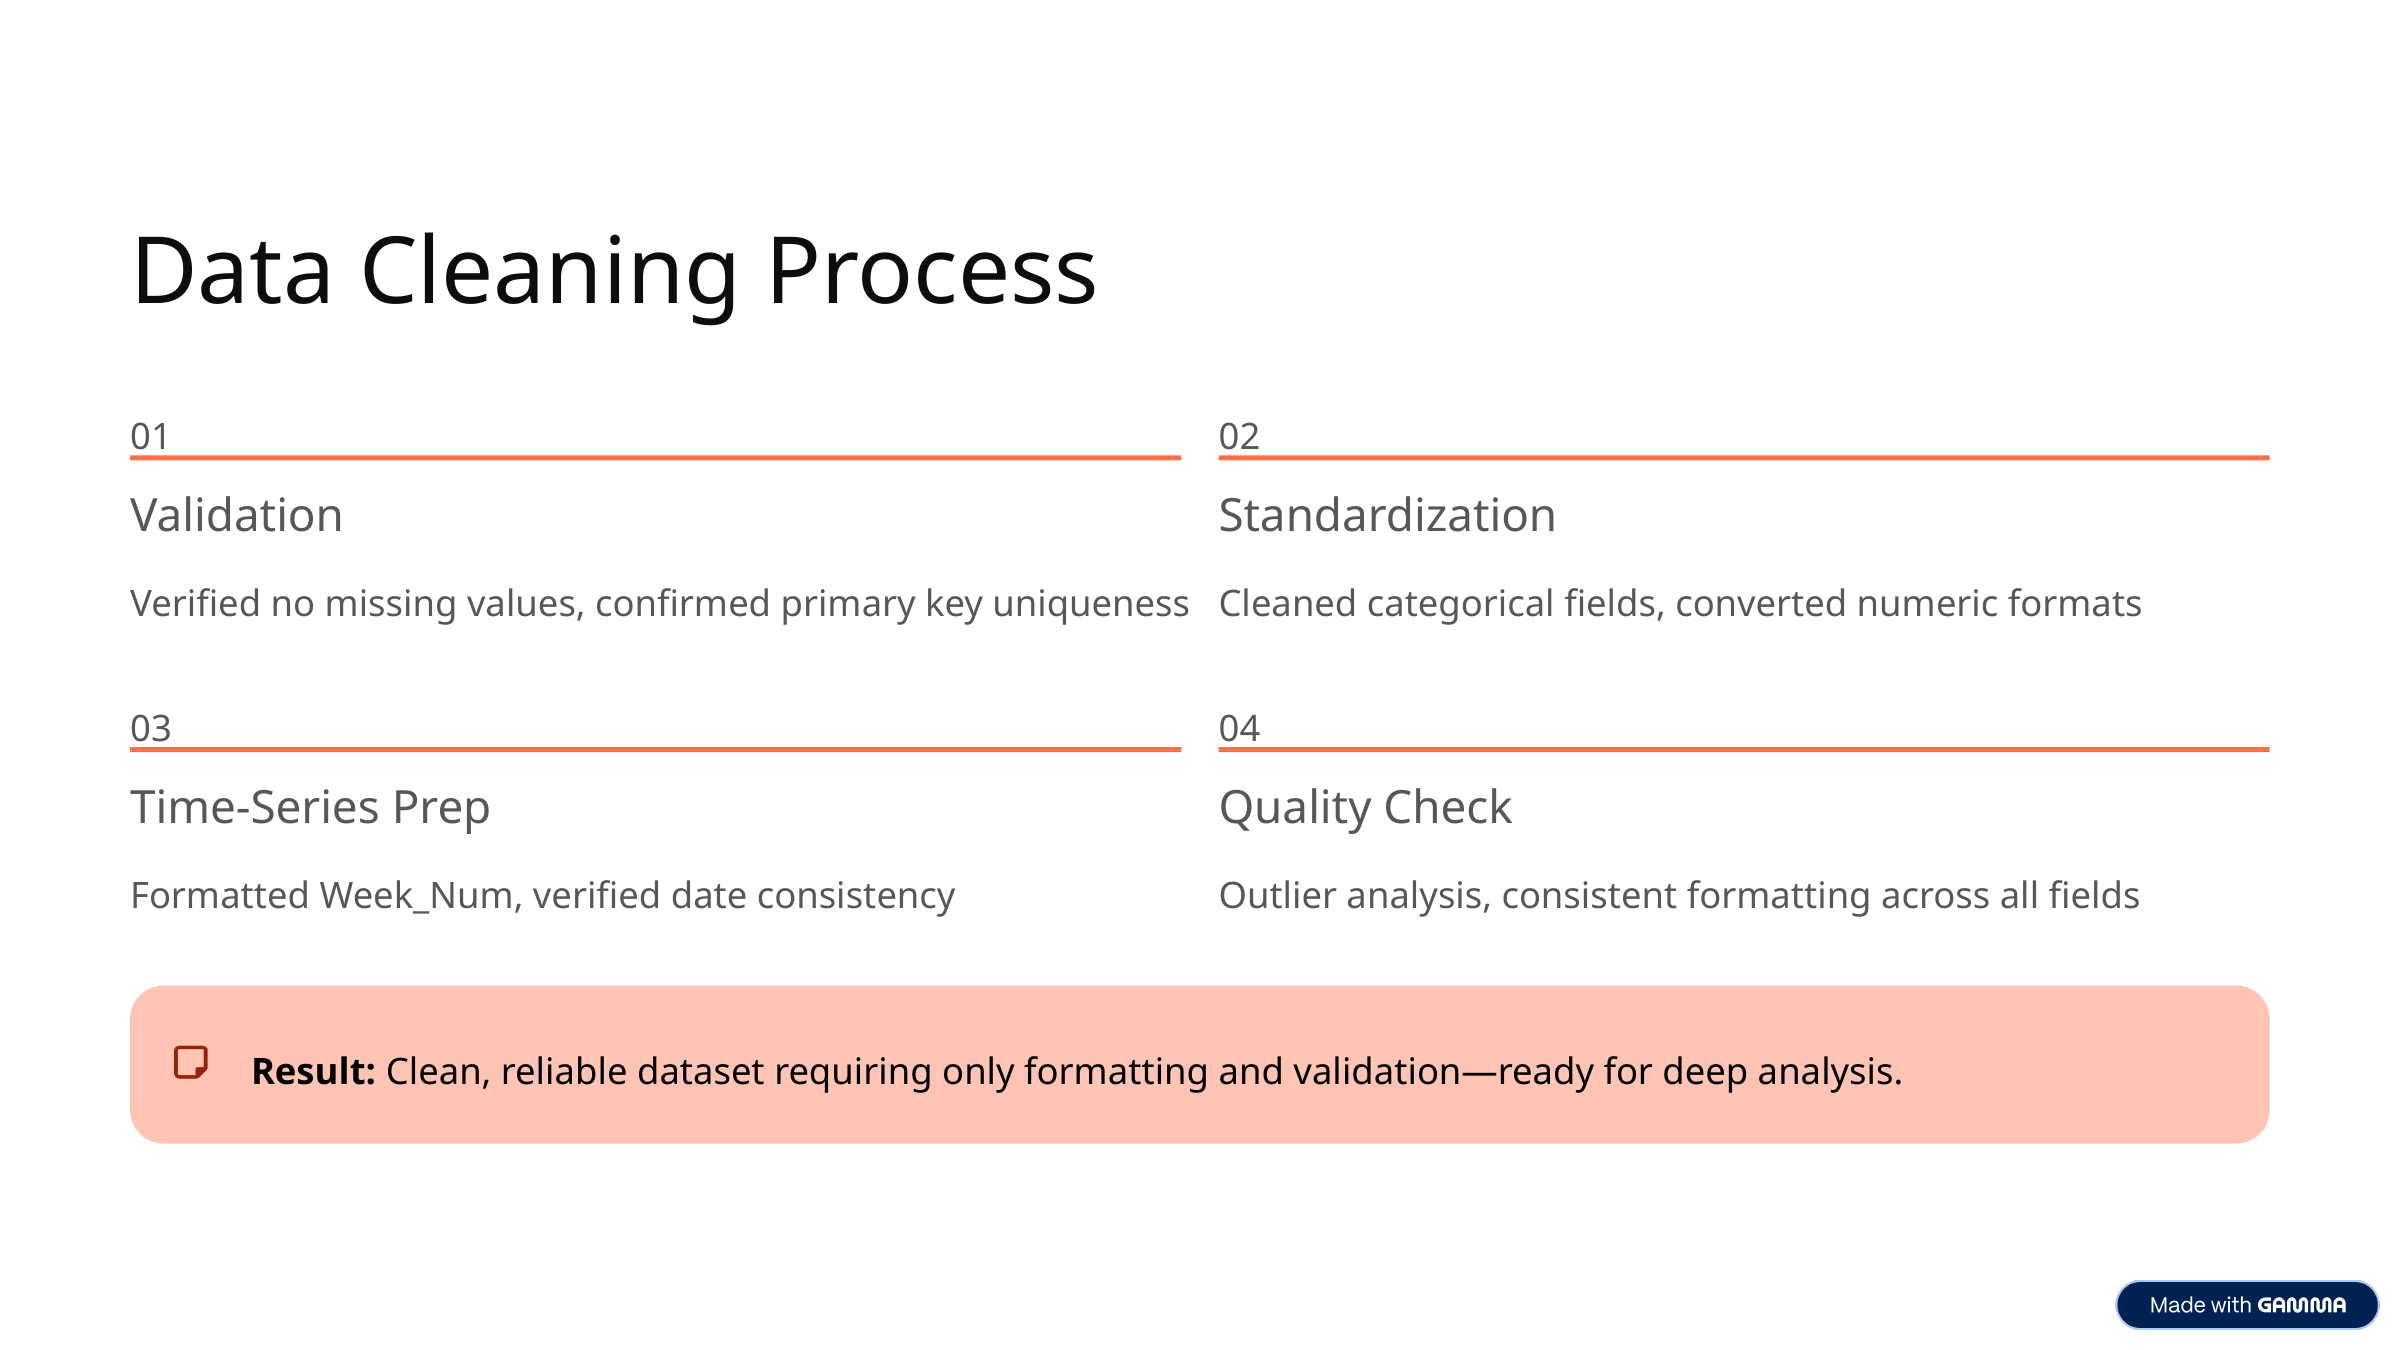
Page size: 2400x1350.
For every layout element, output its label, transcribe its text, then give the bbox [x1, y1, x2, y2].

text_box Verified no missing values, confirmed primary key uniqueness [130, 564, 1182, 624]
text_box [130, 747, 1182, 753]
text_box Data Cleaning Process [130, 206, 1127, 323]
text_box Time-Series Prep [130, 775, 596, 834]
text_box [1218, 747, 2270, 753]
picture [2106, 1271, 2389, 1339]
text_box Result: Clean, reliable dataset requiring only formatting and validation—ready for deep analysis. [251, 1031, 2233, 1092]
text_box 01 [130, 397, 168, 444]
text_box Formatted Week_Num, verified date consistency [130, 856, 1182, 916]
text_box Quality Check [1218, 775, 1684, 834]
text_box Outlier analysis, consistent formatting across all fields [1218, 856, 2270, 916]
text_box 02 [1218, 397, 1256, 444]
text_box Cleaned categorical fields, converted numeric formats [1218, 564, 2270, 624]
text_box Validation [130, 483, 596, 542]
text_box 03 [130, 688, 168, 736]
text_box [130, 455, 1182, 461]
text_box 04 [1218, 688, 1256, 736]
text_box [1218, 455, 2270, 461]
picture [167, 1043, 214, 1081]
text_box Standardization [1218, 483, 1684, 542]
text_box [130, 985, 2270, 1144]
